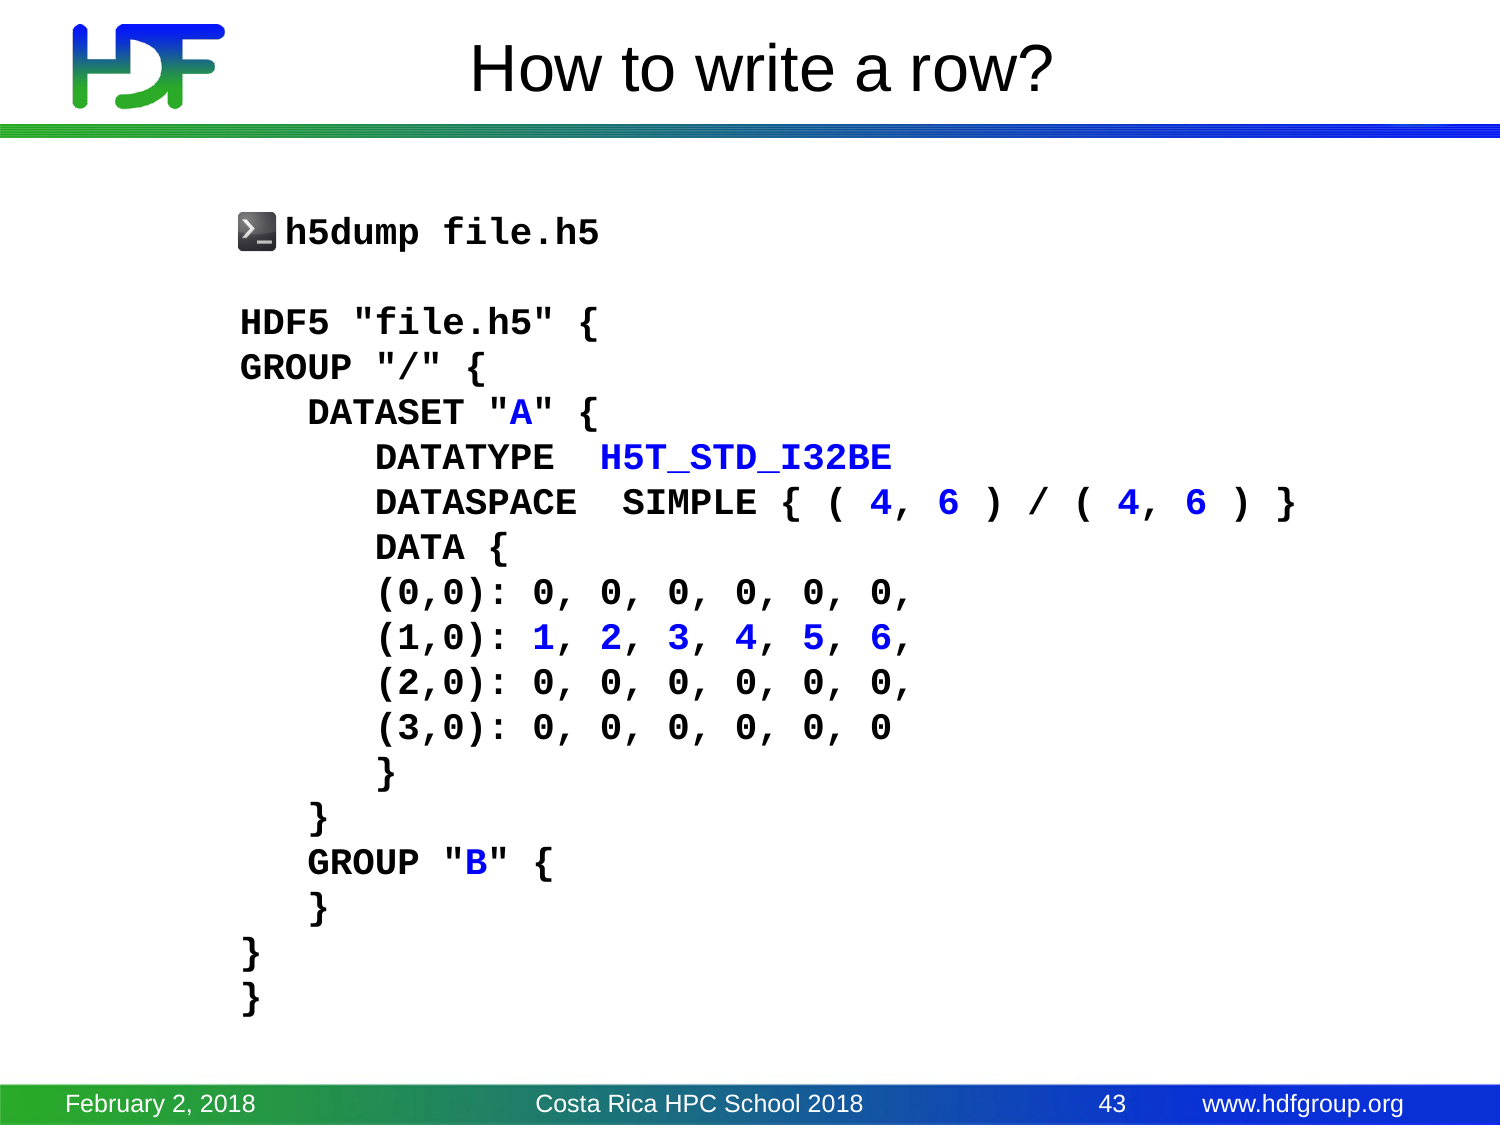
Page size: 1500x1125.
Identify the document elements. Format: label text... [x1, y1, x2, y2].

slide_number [49, 1087, 276, 1125]
slide_number 43 [1049, 1087, 1176, 1125]
footer Costa Rica HPC School 2018 [374, 1087, 1026, 1125]
text_box $ h5dump file.h5 HDF5 "file.h5" { GROUP "/" { DATASET "A" { DATATYPE H5T_STD_I32BE DATASPACE SIMPLE { ( 4, 6 ) / ( 4, 6 ) } DATA { (0,0): 0, 0, 0, 0, 0, 0, (1,0): 1, 2, 3, 4, 5, 6, (2,0): 0, 0, 0, 0, 0, 0, (3,0): 0, 0, 0, 0, 0, 0 } } GROUP "B" { } } } [225, 199, 1325, 1025]
title How to write a row? [187, 24, 1338, 113]
picture [0, 0, 1500, 1125]
